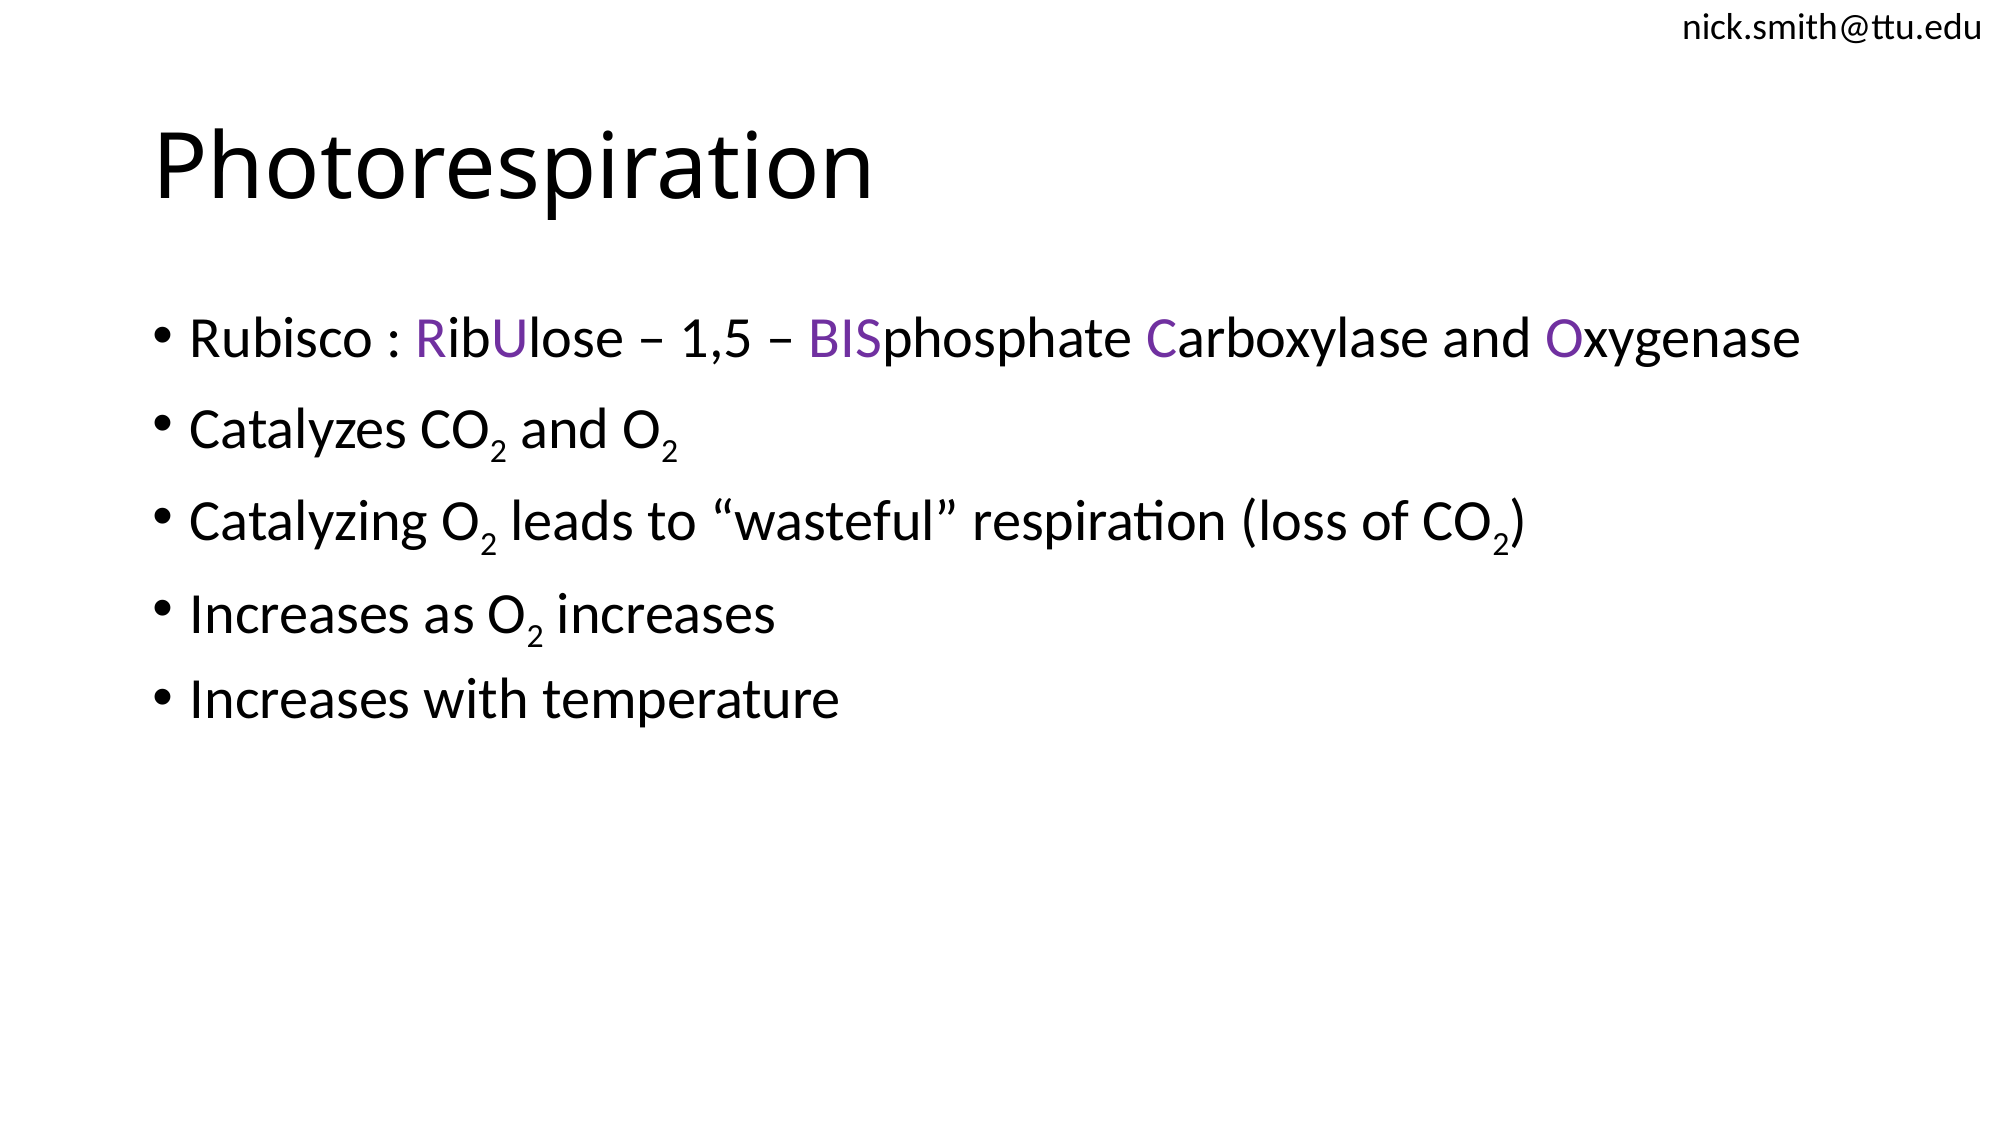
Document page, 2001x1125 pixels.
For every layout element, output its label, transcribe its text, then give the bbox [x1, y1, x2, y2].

text_box nick.smith@ttu.edu [1667, 0, 1998, 55]
title Photorespiration [137, 59, 1863, 278]
list Rubisco : RibUlose – 1,5 – BISphosphate Carboxylase and Oxygenase Catalyzes CO2 and O2 Catalyzing O2 leads to “wasteful” respiration (loss of CO2) Increases as O2 increases Increases with temperature [137, 299, 1863, 1014]
